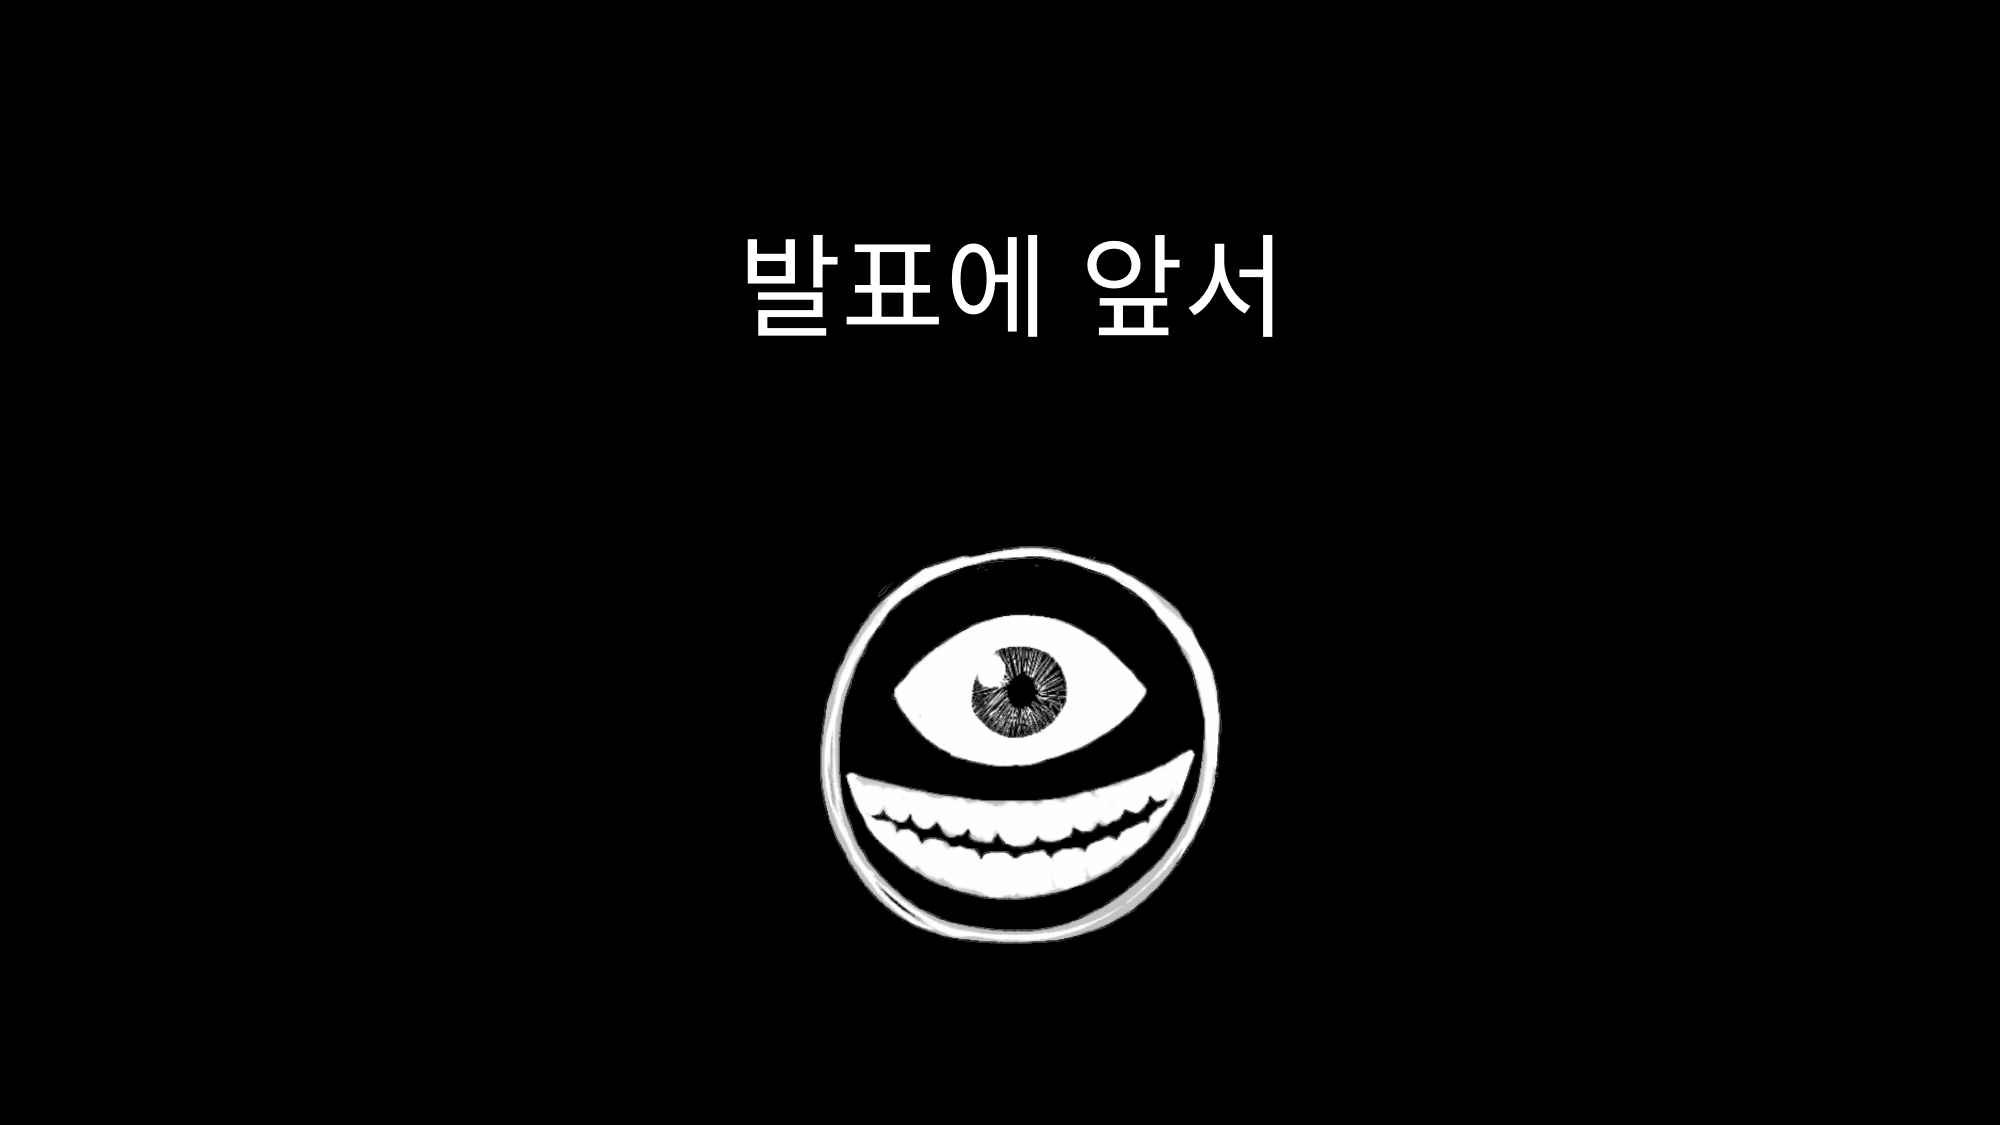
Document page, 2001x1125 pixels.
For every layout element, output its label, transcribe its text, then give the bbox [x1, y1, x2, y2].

picture [656, 506, 1340, 984]
text_box 발표에 앞서 [722, 208, 1334, 359]
